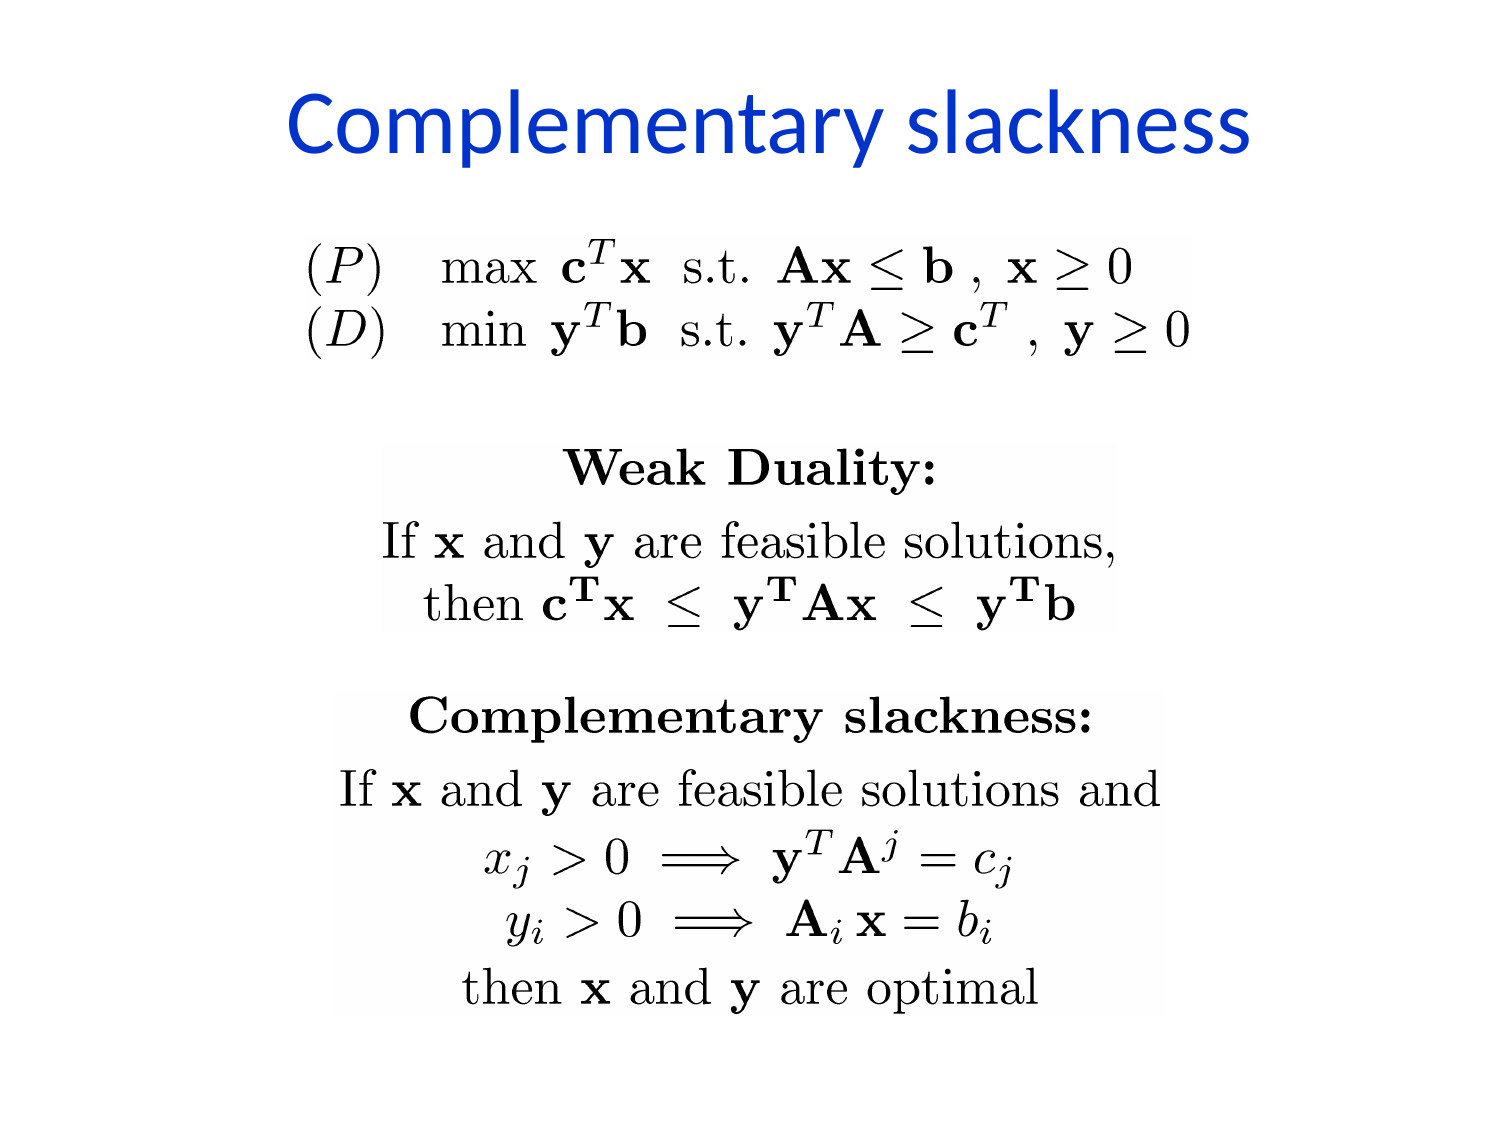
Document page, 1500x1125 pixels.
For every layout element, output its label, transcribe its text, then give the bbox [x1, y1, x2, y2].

picture [334, 692, 1164, 1016]
picture [381, 444, 1117, 633]
text_box Complementary slackness [0, 62, 1500, 173]
picture [306, 234, 1192, 361]
